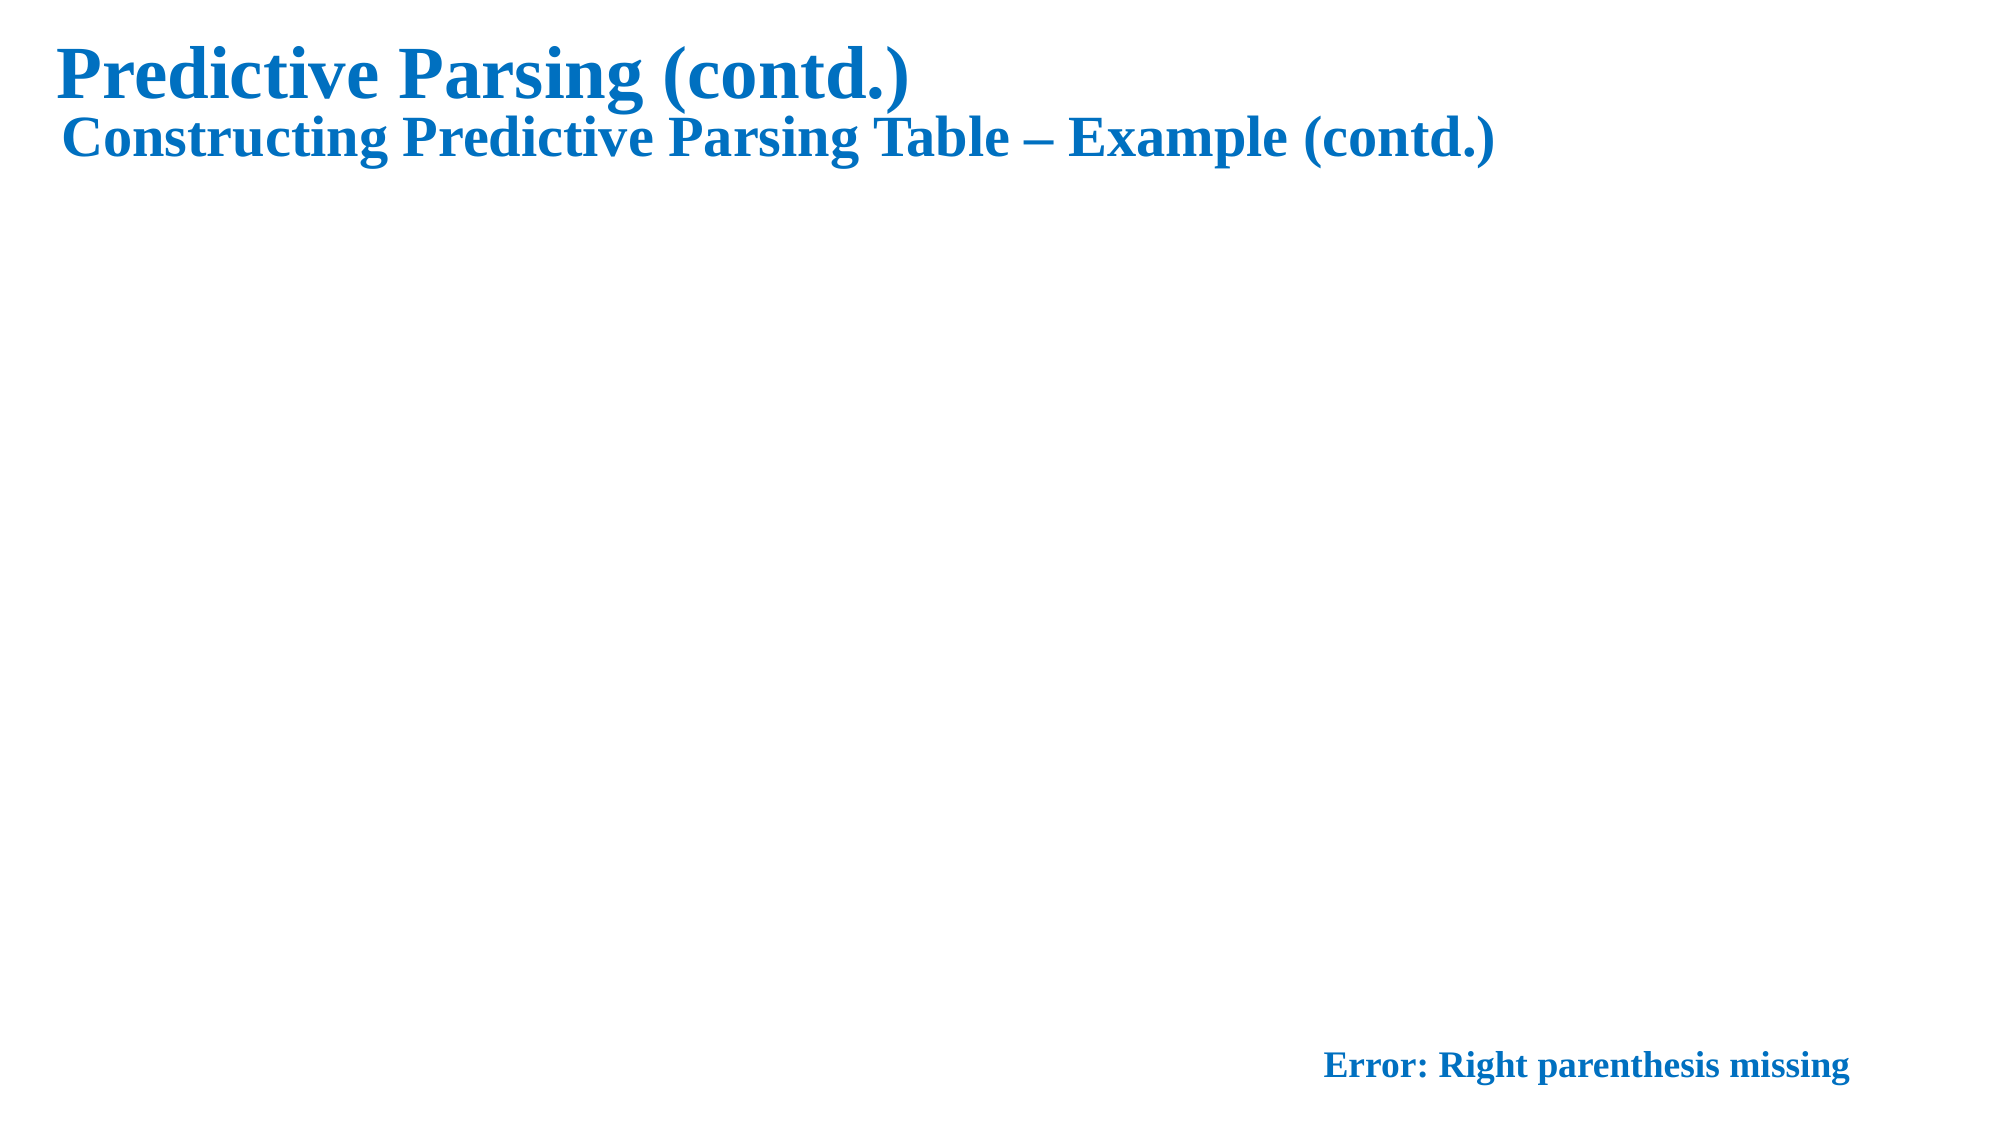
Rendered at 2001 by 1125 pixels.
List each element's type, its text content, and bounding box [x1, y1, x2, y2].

text_box Predictive Parsing (contd.) [41, 13, 1767, 136]
text_box Error: Right parenthesis missing [1308, 1032, 1866, 1093]
title Constructing Predictive Parsing Table – Example (contd.) [46, 93, 1880, 184]
